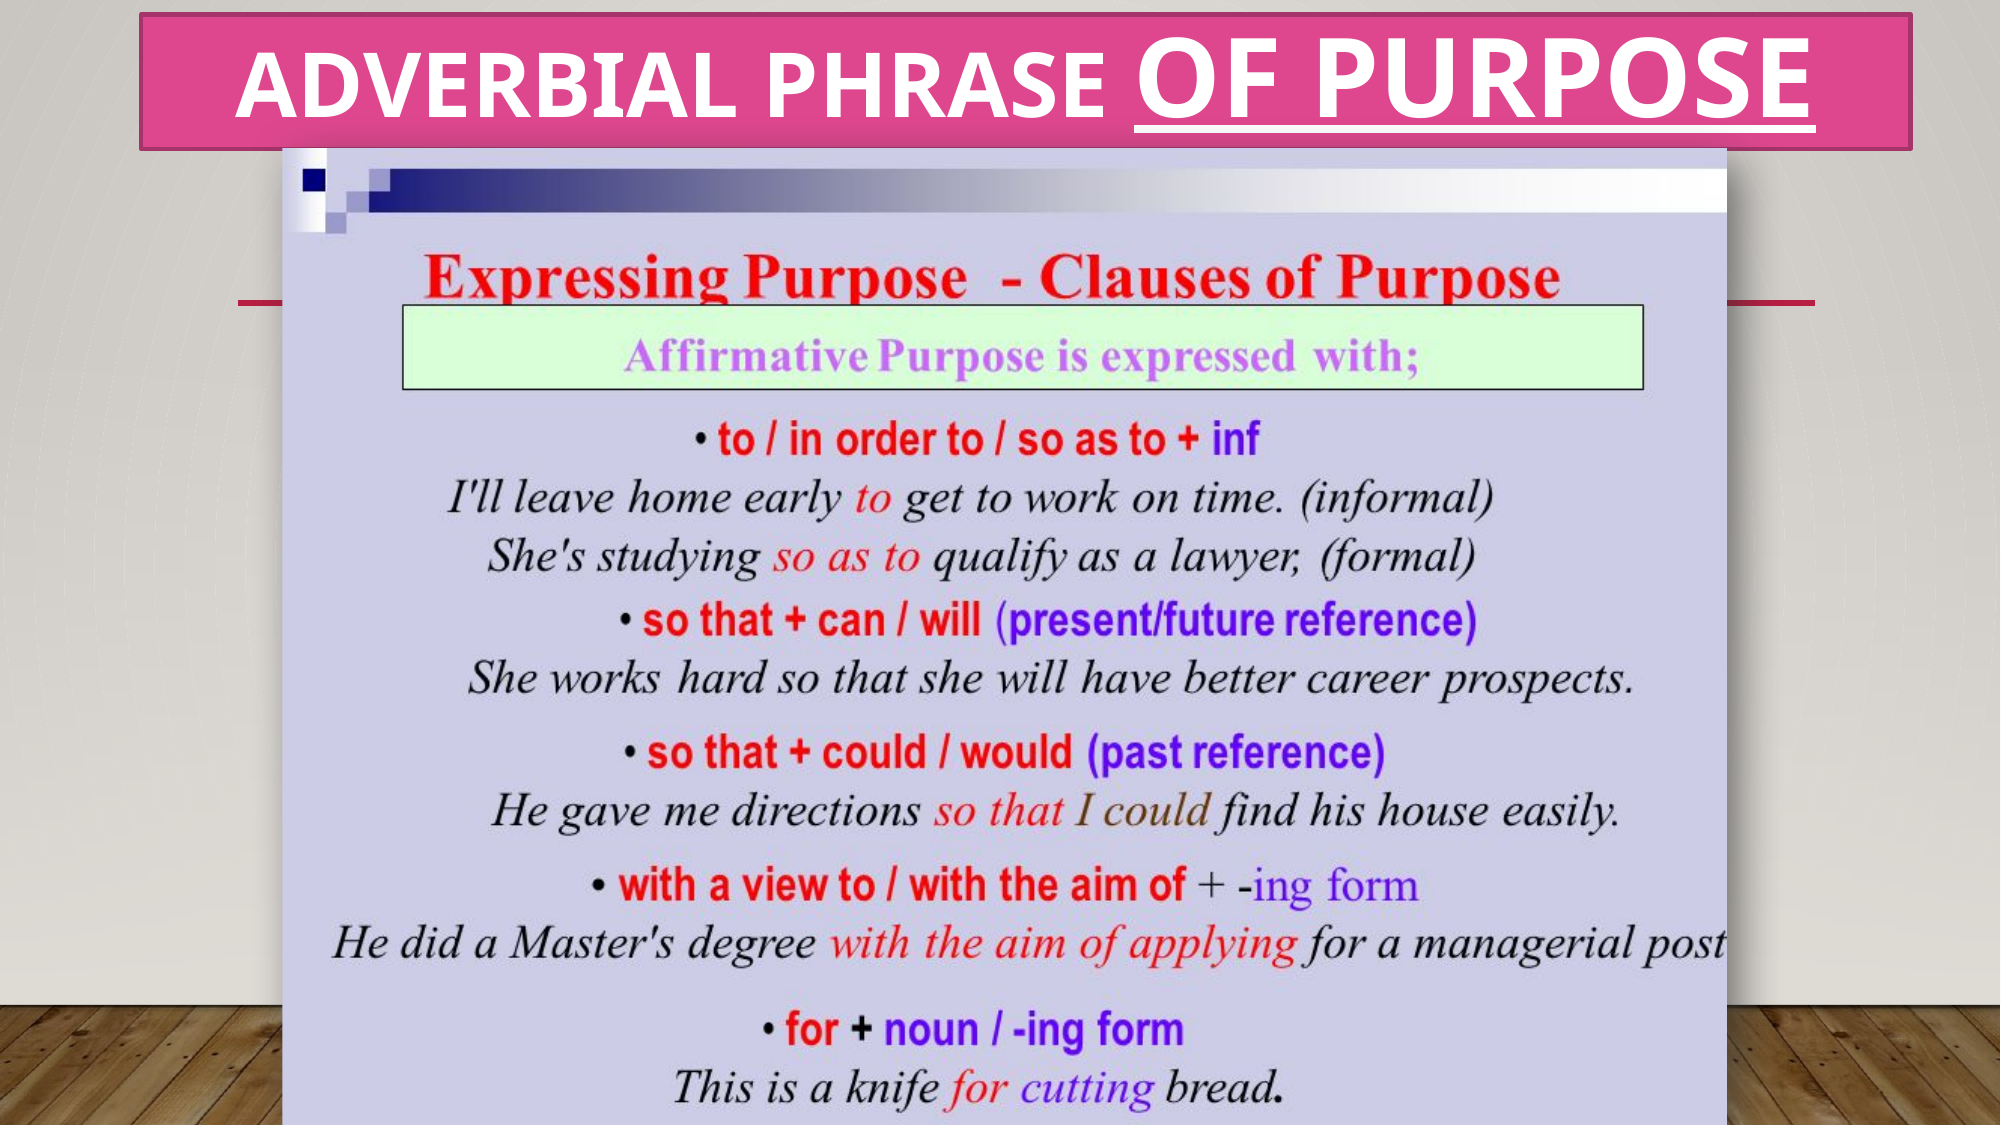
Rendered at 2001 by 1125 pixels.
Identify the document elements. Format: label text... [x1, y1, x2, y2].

picture [0, 148, 2000, 1125]
title ADVERBIAL PHRASE OF PURPOSE [139, 12, 1913, 151]
